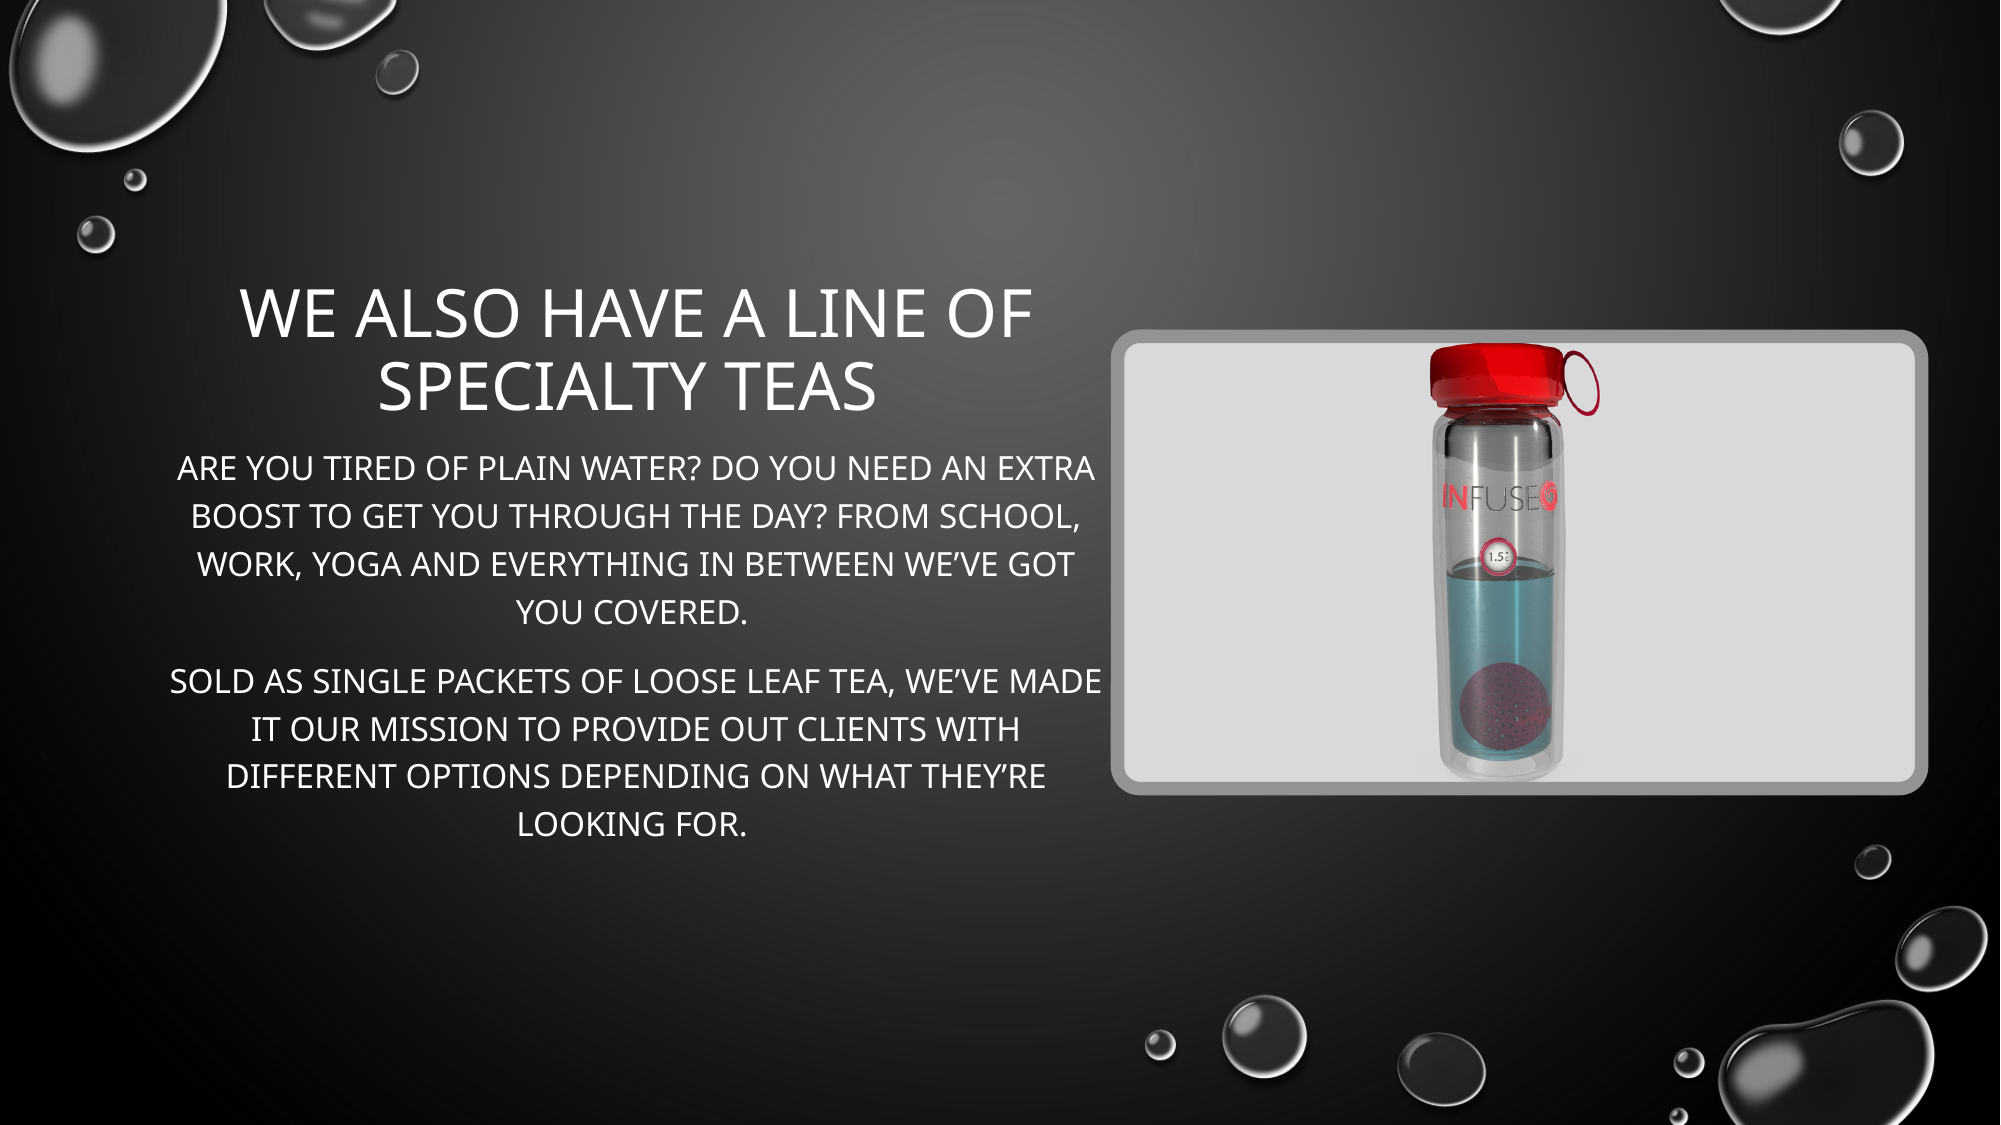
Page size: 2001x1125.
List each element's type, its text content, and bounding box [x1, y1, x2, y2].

picture [0, 0, 2000, 1125]
list Are you tired of plain water? Do you need an extra boost to get you through the day? From school, work, yoga and everything in between we’ve got you covered. Sold as single packets of loose leaf tea, we’ve made it our mission to provide out clients with different options depending on what they’re looking for. [149, 431, 1124, 950]
title We also have a line of specialty teas [149, 99, 1124, 431]
